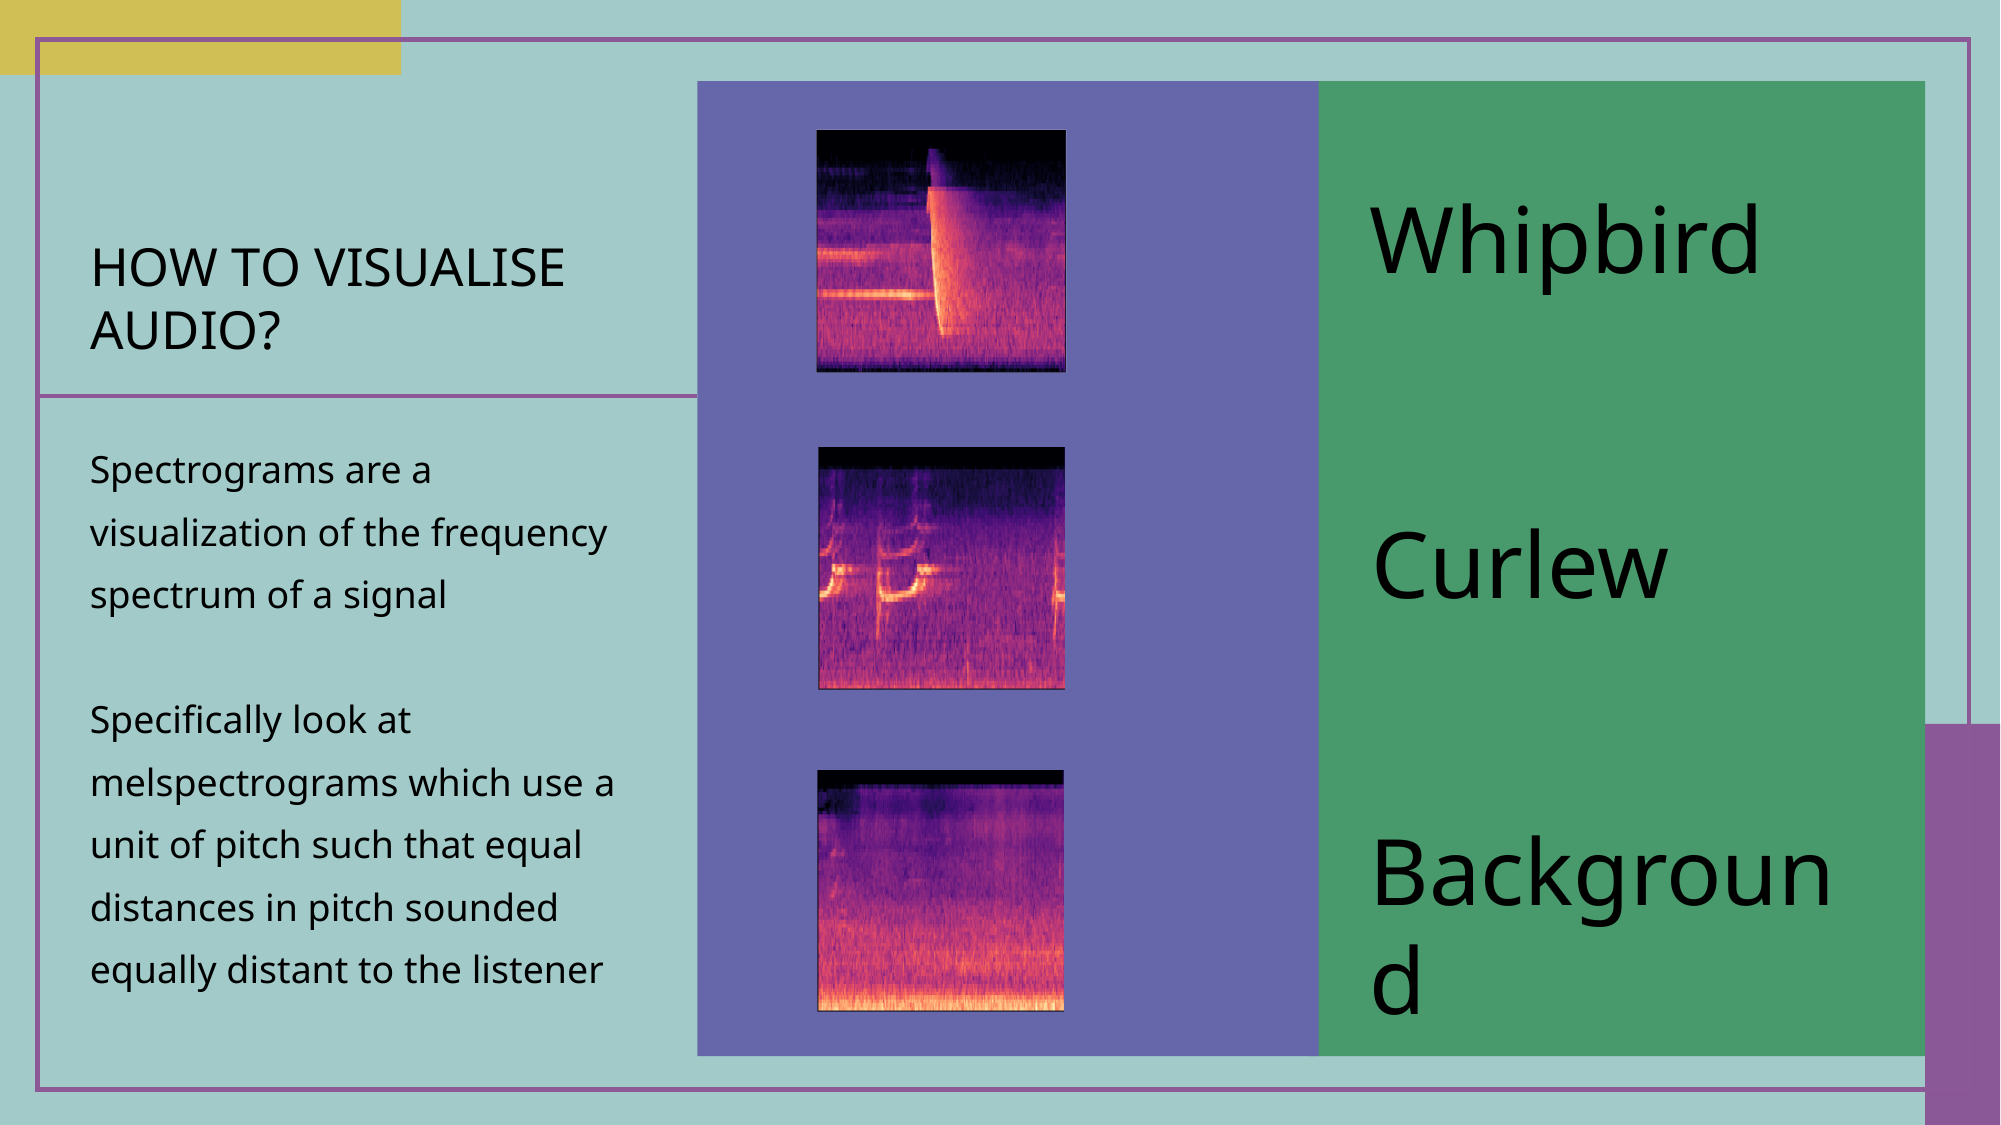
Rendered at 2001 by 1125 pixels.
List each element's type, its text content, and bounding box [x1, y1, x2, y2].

picture [813, 770, 1064, 1014]
title How to visualise Audio? [75, 224, 669, 369]
picture [814, 447, 1065, 692]
picture [804, 122, 1073, 384]
text_box Curlew [1356, 499, 1884, 624]
text_box Background [1354, 805, 1882, 1041]
text_box Whipbird [1354, 174, 1882, 300]
list Spectrograms are a visualization of the frequency spectrum of a signal Specifically look at melspectrograms which use a unit of pitch such that equal distances in pitch sounded equally distant to the listener [75, 421, 644, 1023]
